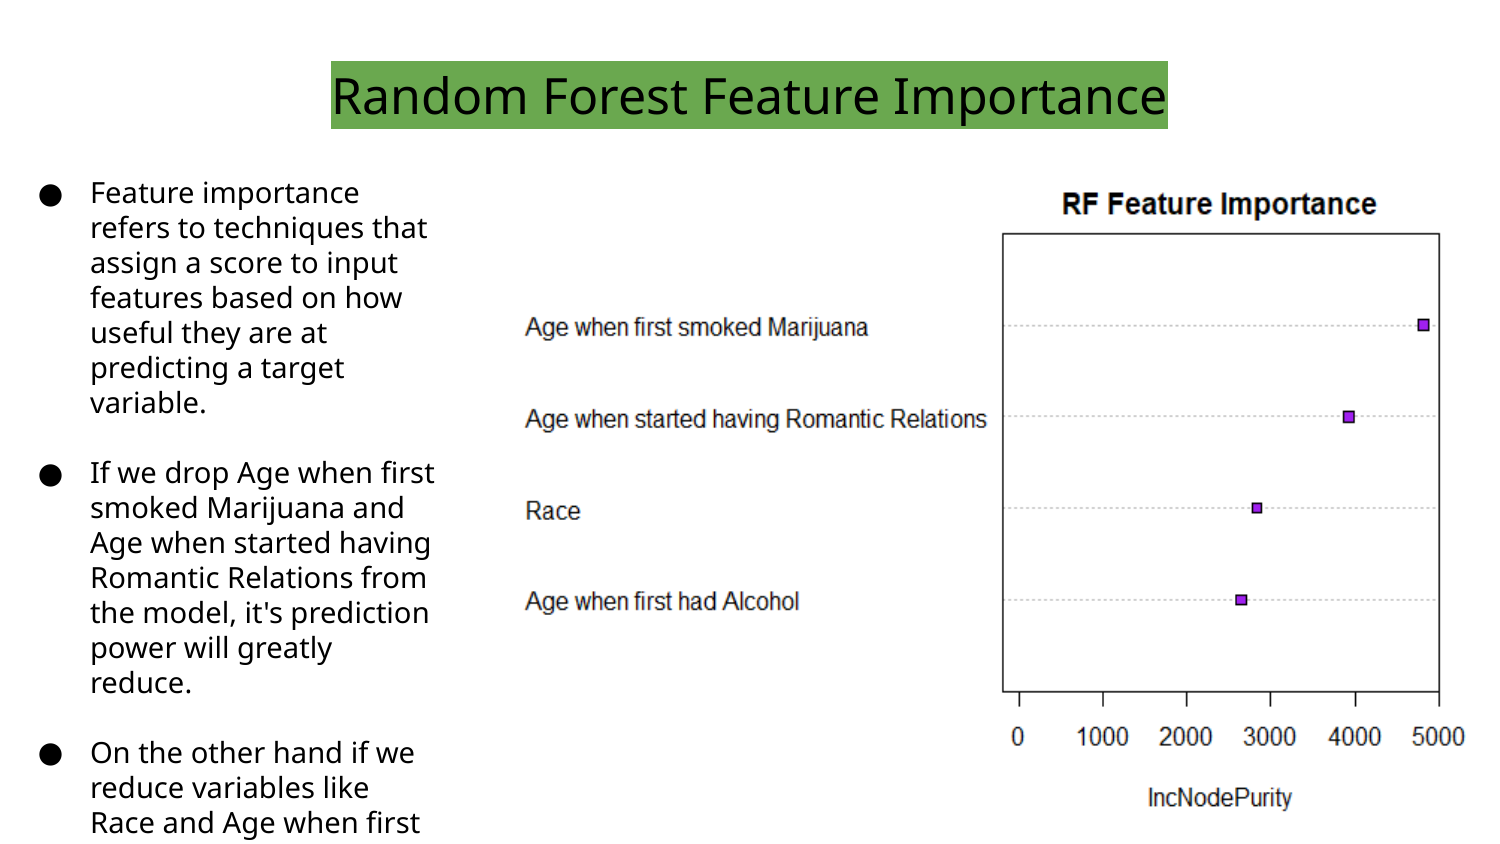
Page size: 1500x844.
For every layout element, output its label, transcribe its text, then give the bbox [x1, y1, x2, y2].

title Random Forest Feature Importance [75, 67, 1425, 122]
picture [453, 171, 1500, 844]
text_box Feature importance refers to techniques that assign a score to input features based on how useful they are at predicting a target variable. If we drop Age when first smoked Marijuana and Age when started having Romantic Relations from the model, it's prediction power will greatly reduce. On the other hand if we reduce variables like Race and Age when first had alcohol, there might be some impact on prediction power of the model. [0, 159, 454, 844]
